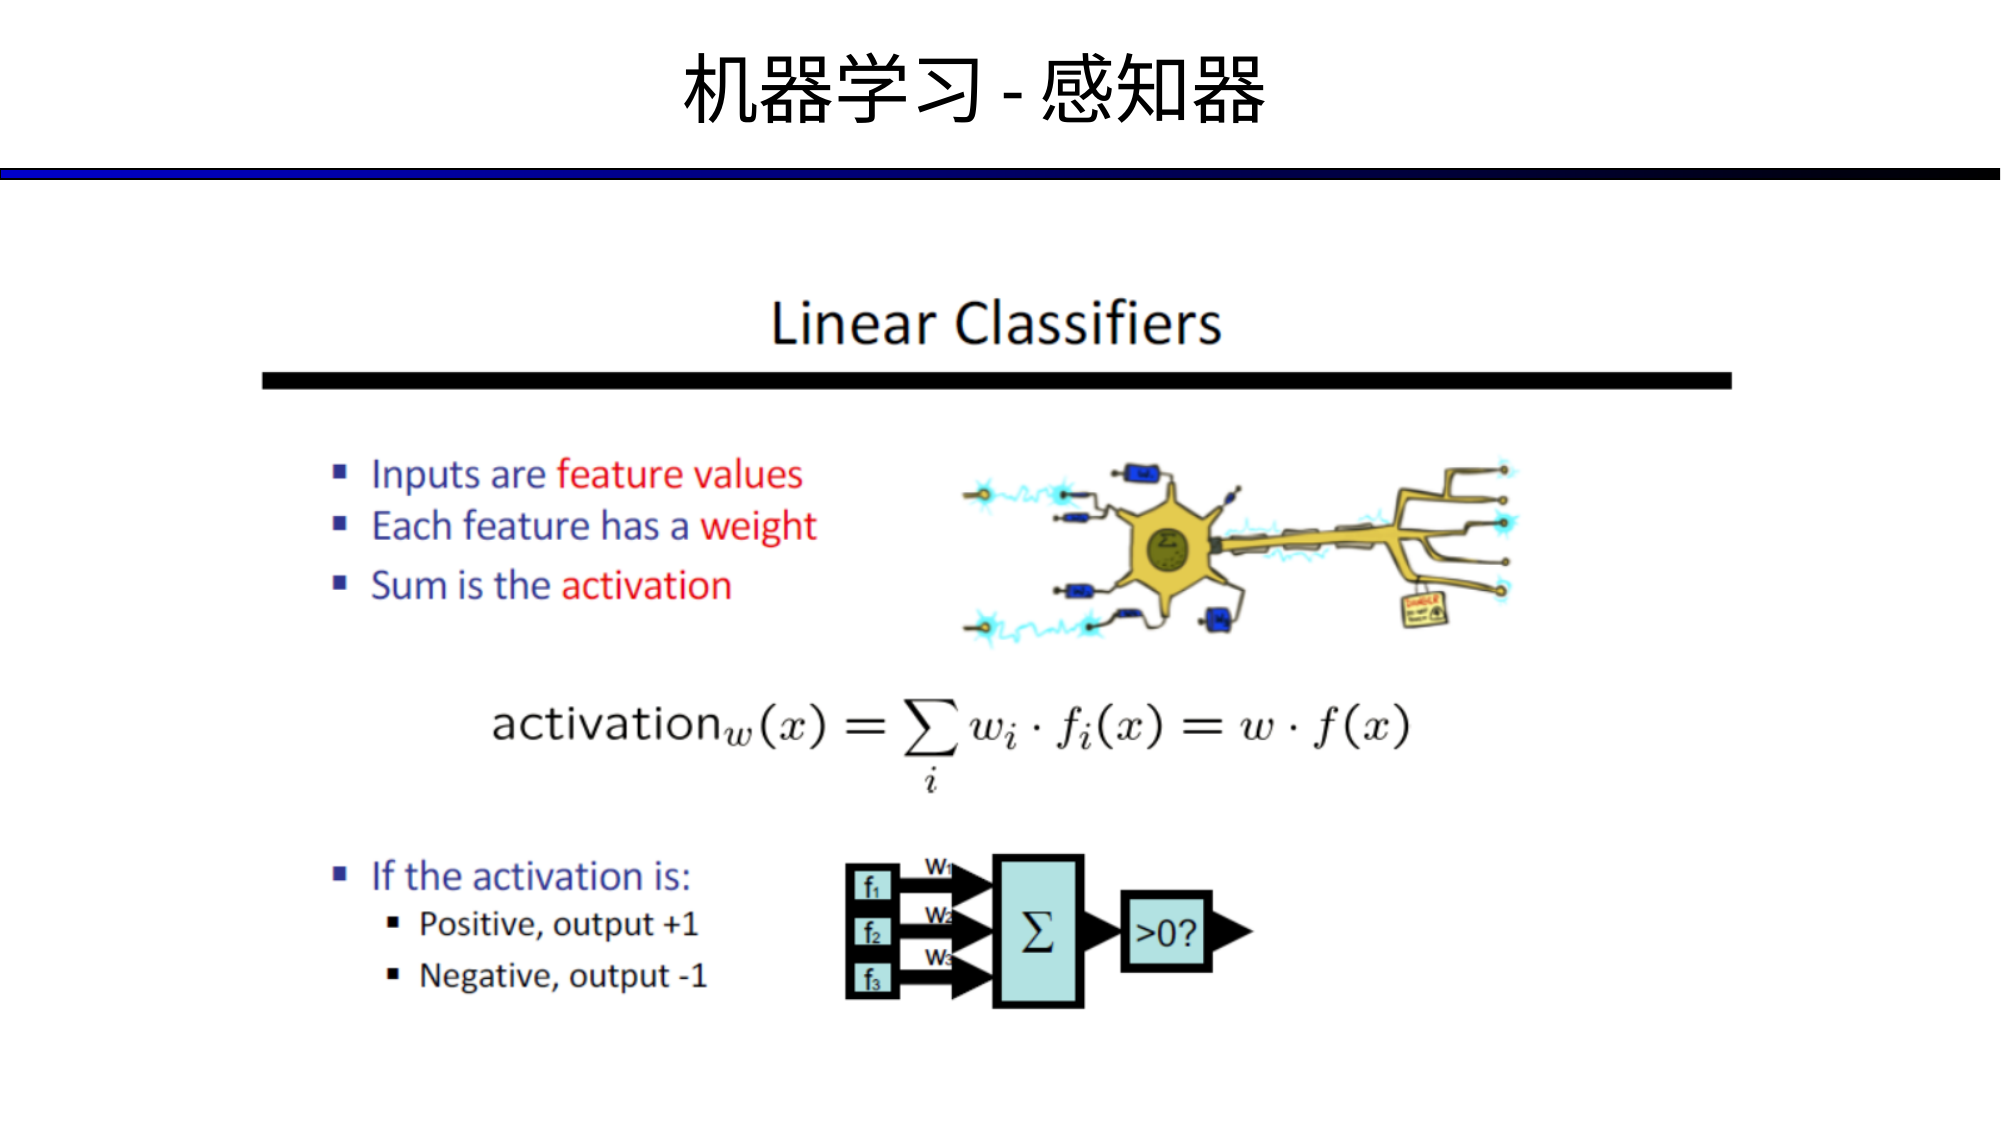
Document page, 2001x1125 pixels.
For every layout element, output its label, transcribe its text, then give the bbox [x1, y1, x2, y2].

title 机器学习-感知器 [299, 32, 1651, 140]
picture [259, 187, 1741, 1023]
